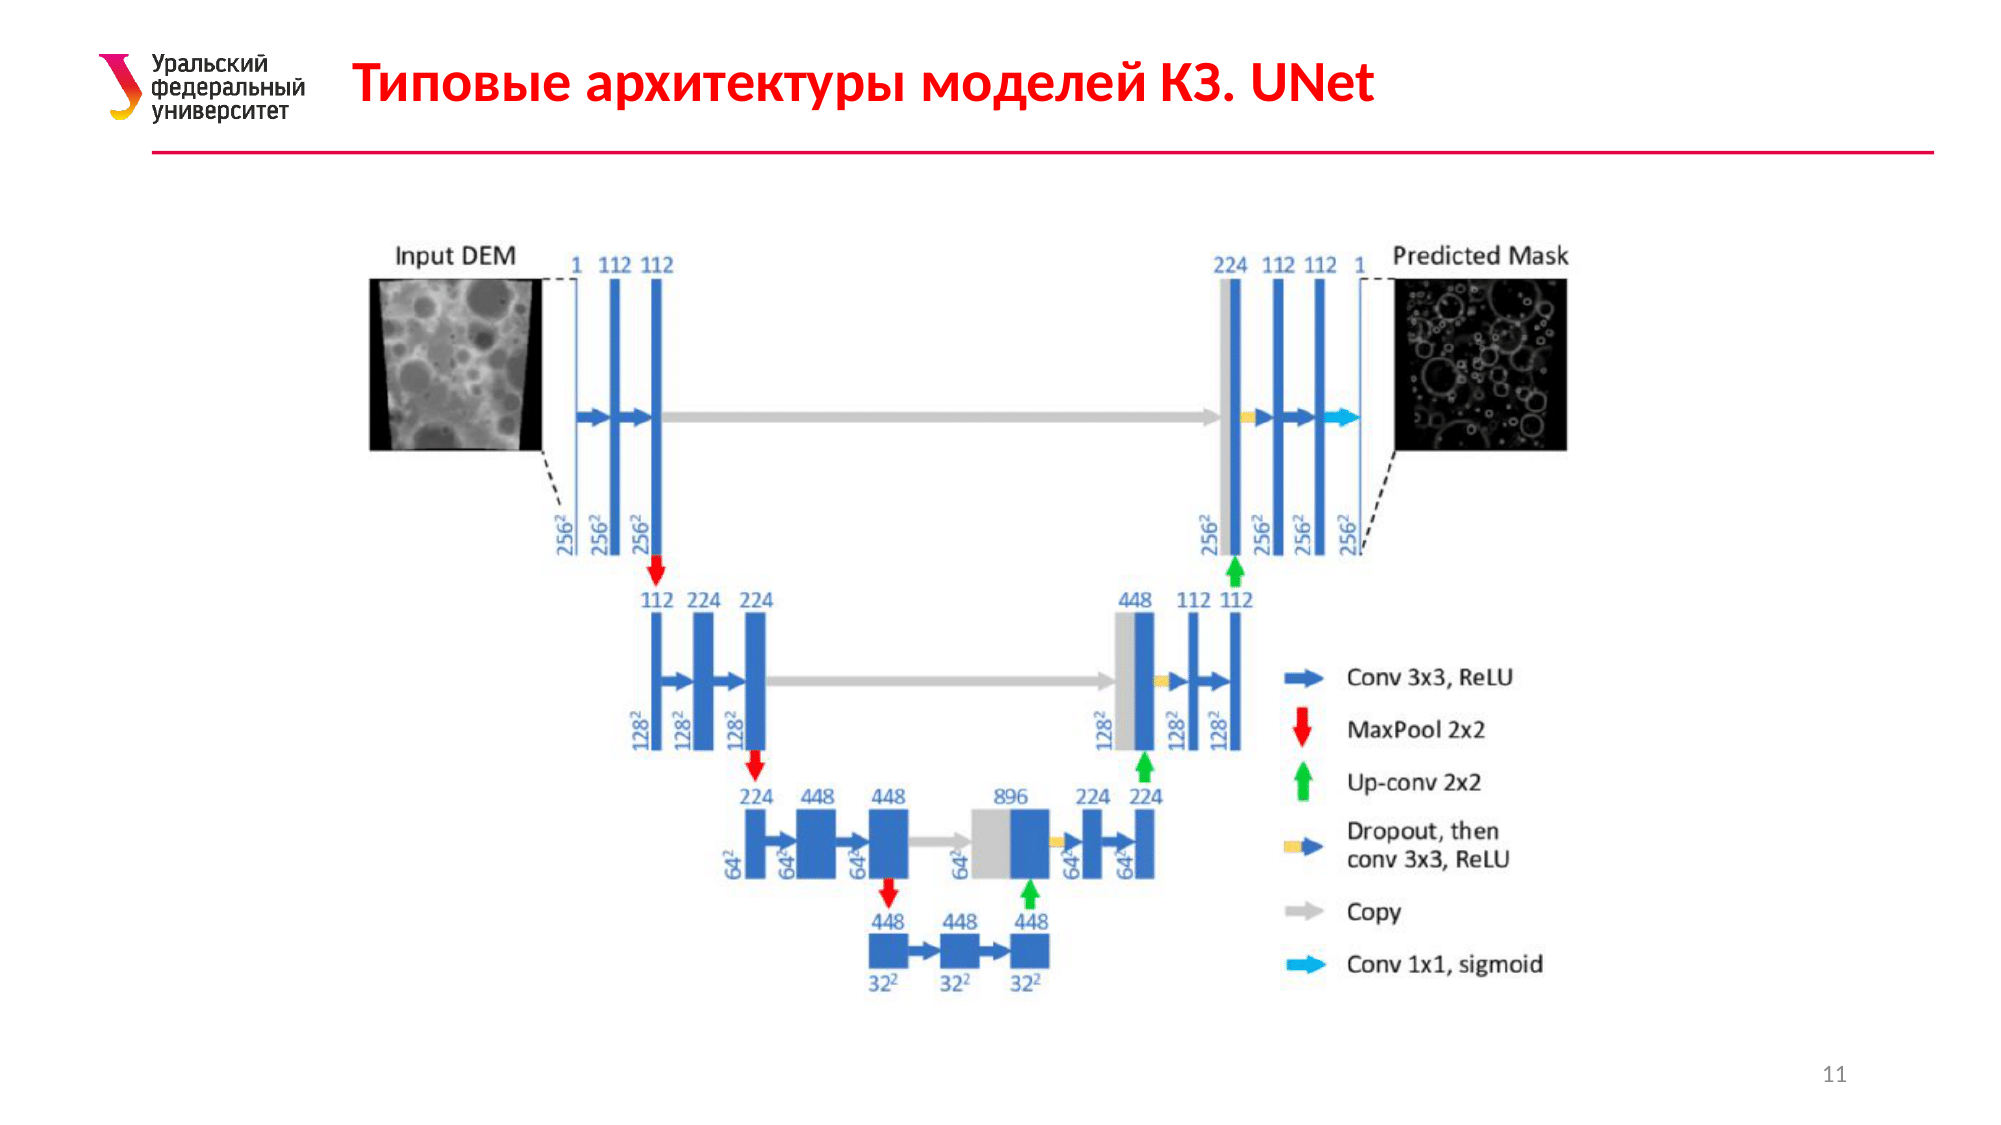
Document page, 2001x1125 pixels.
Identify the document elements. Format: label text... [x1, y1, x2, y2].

text_box [151, 150, 1935, 155]
slide_number 11 [1412, 1042, 1863, 1103]
text_box Типовые архитектуры моделей КЗ. UNet [337, 36, 1945, 121]
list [98, 52, 320, 124]
picture [335, 200, 1665, 1038]
